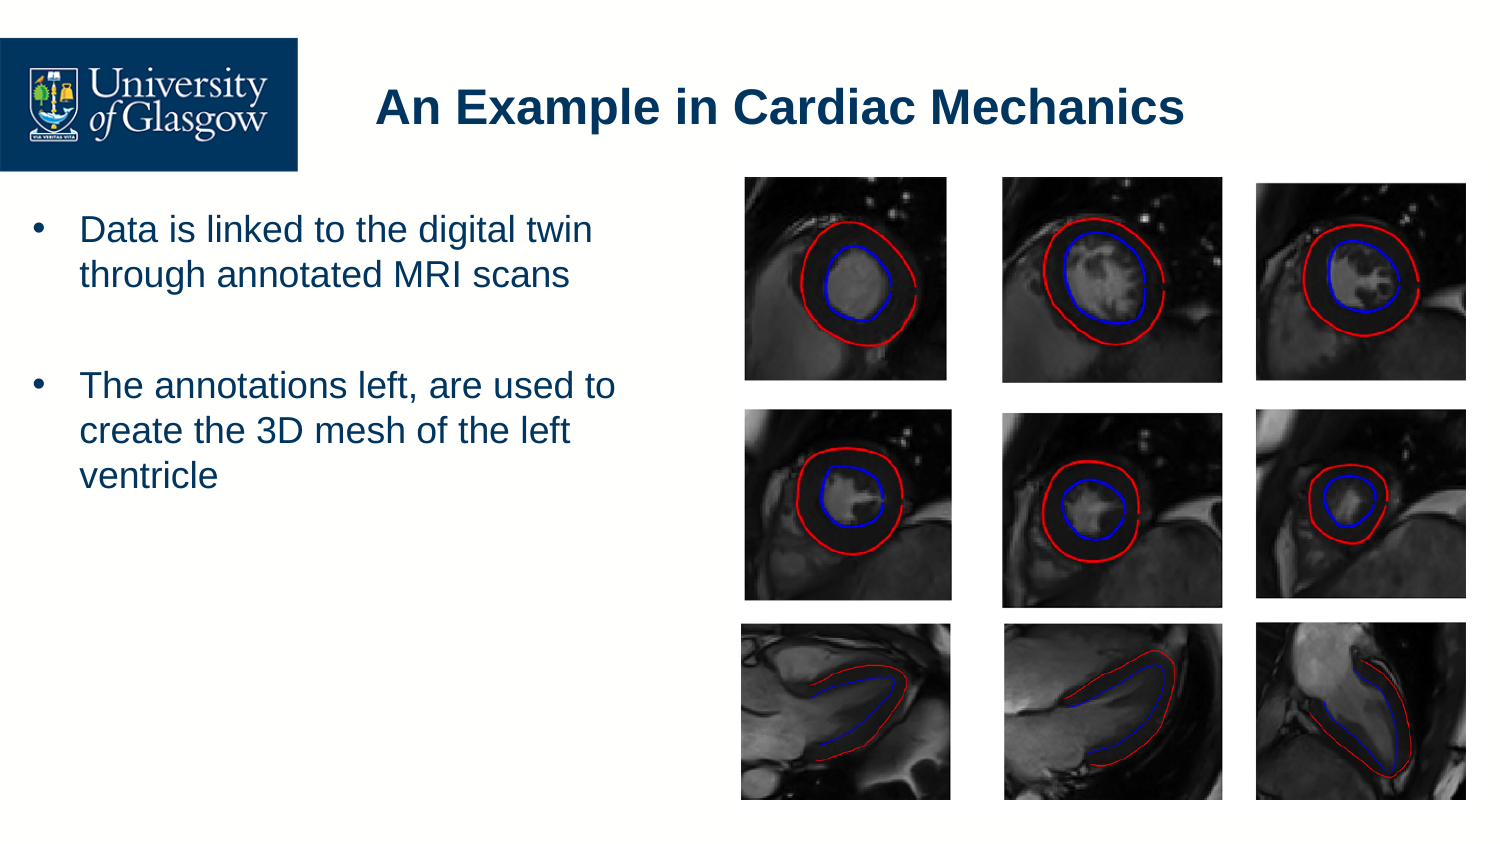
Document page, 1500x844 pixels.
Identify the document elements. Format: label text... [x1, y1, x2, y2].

text_box Data is linked to the digital twin through annotated MRI scans The annotations left, are used to create the 3D mesh of the left ventricle [17, 197, 703, 503]
picture [0, 0, 1500, 808]
